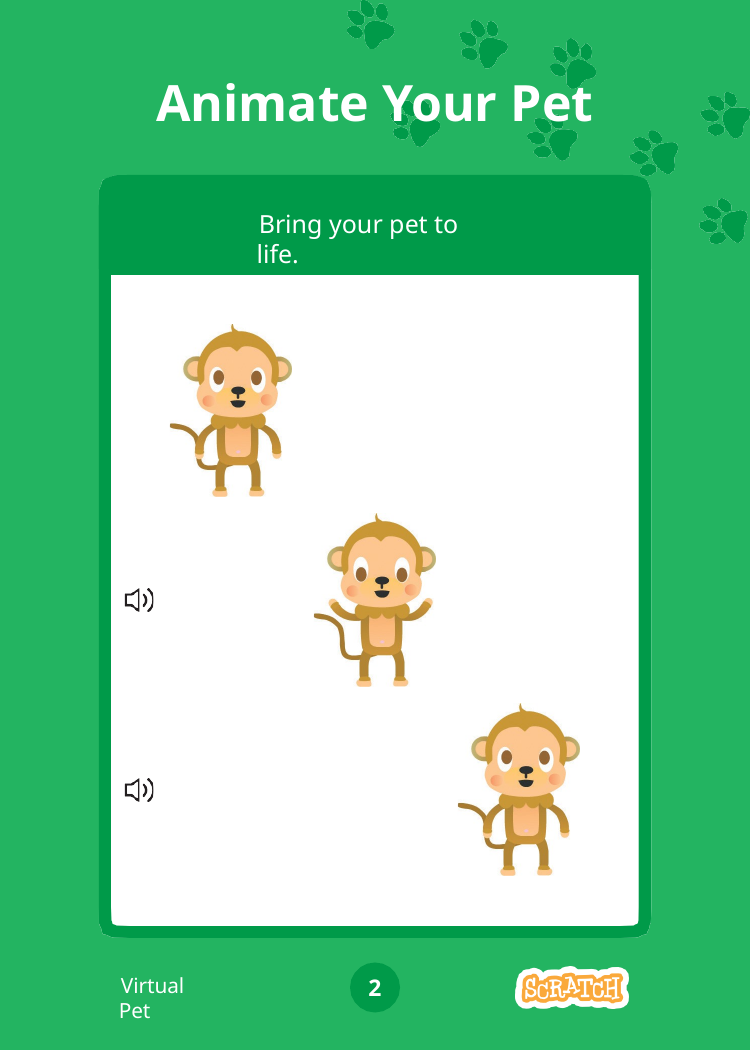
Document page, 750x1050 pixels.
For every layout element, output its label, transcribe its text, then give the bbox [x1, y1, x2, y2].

text_box [124, 588, 140, 612]
text_box [142, 778, 154, 802]
text_box [142, 588, 154, 612]
text_box [169, 324, 292, 497]
text_box [0, 0, 750, 1050]
text_box [98, 0, 750, 938]
text_box [457, 703, 580, 876]
text_box [515, 966, 629, 1009]
text_box 2 [366, 973, 384, 1001]
text_box Virtual Pet [118, 972, 222, 996]
text_box [350, 962, 401, 1013]
text_box Bring your pet to life. [256, 208, 494, 239]
text_box [105, 181, 645, 269]
text_box [313, 513, 436, 687]
title Animate Your Pet [17, 71, 733, 146]
text_box [124, 778, 140, 802]
